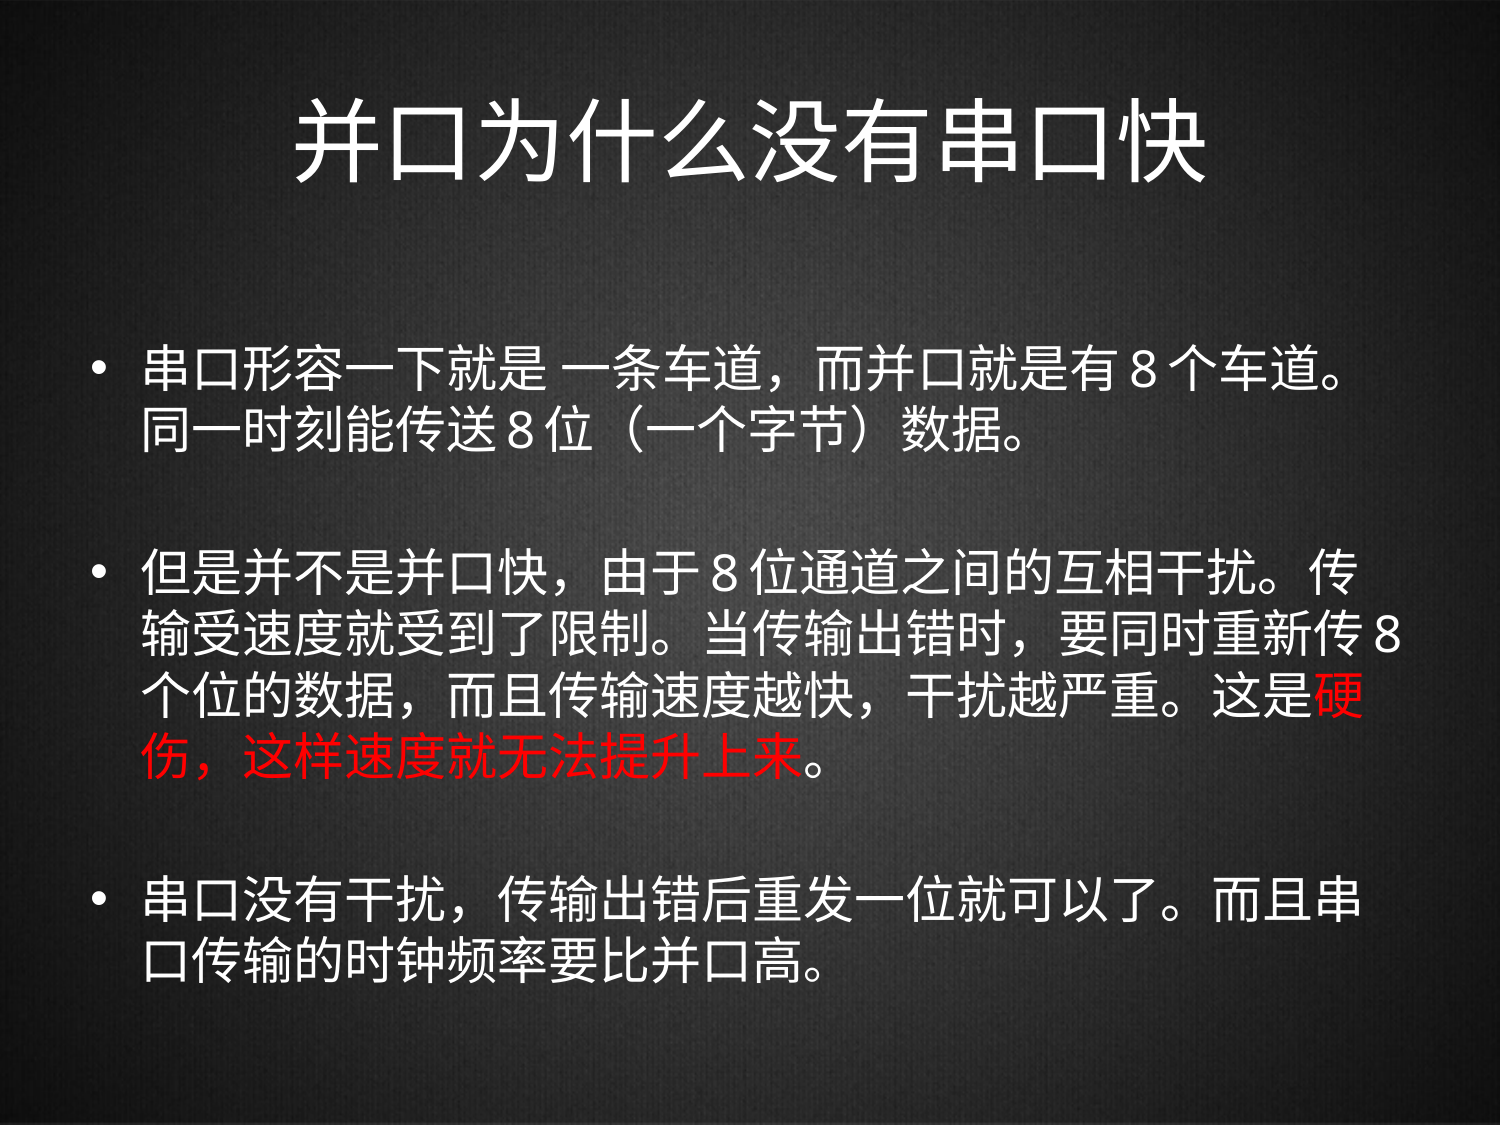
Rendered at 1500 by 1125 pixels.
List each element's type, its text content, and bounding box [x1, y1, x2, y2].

list 串口形容一下就是 一条车道，而并口就是有8个车道。同一时刻能传送8位（一个字节）数据。 但是并不是并口快，由于8位通道之间的互相干扰。传输受速度就受到了限制。当传输出错时，要同时重新传8个位的数据，而且传输速度越快，干扰越严重。这是硬伤，这样速度就无法提升上来。 串口没有干扰，传输出错后重发一位就可以了。而且串口传输的时钟频率要比并口高。 [75, 262, 1425, 1005]
title 并口为什么没有串口快 [75, 45, 1425, 233]
picture [0, 0, 1500, 1125]
